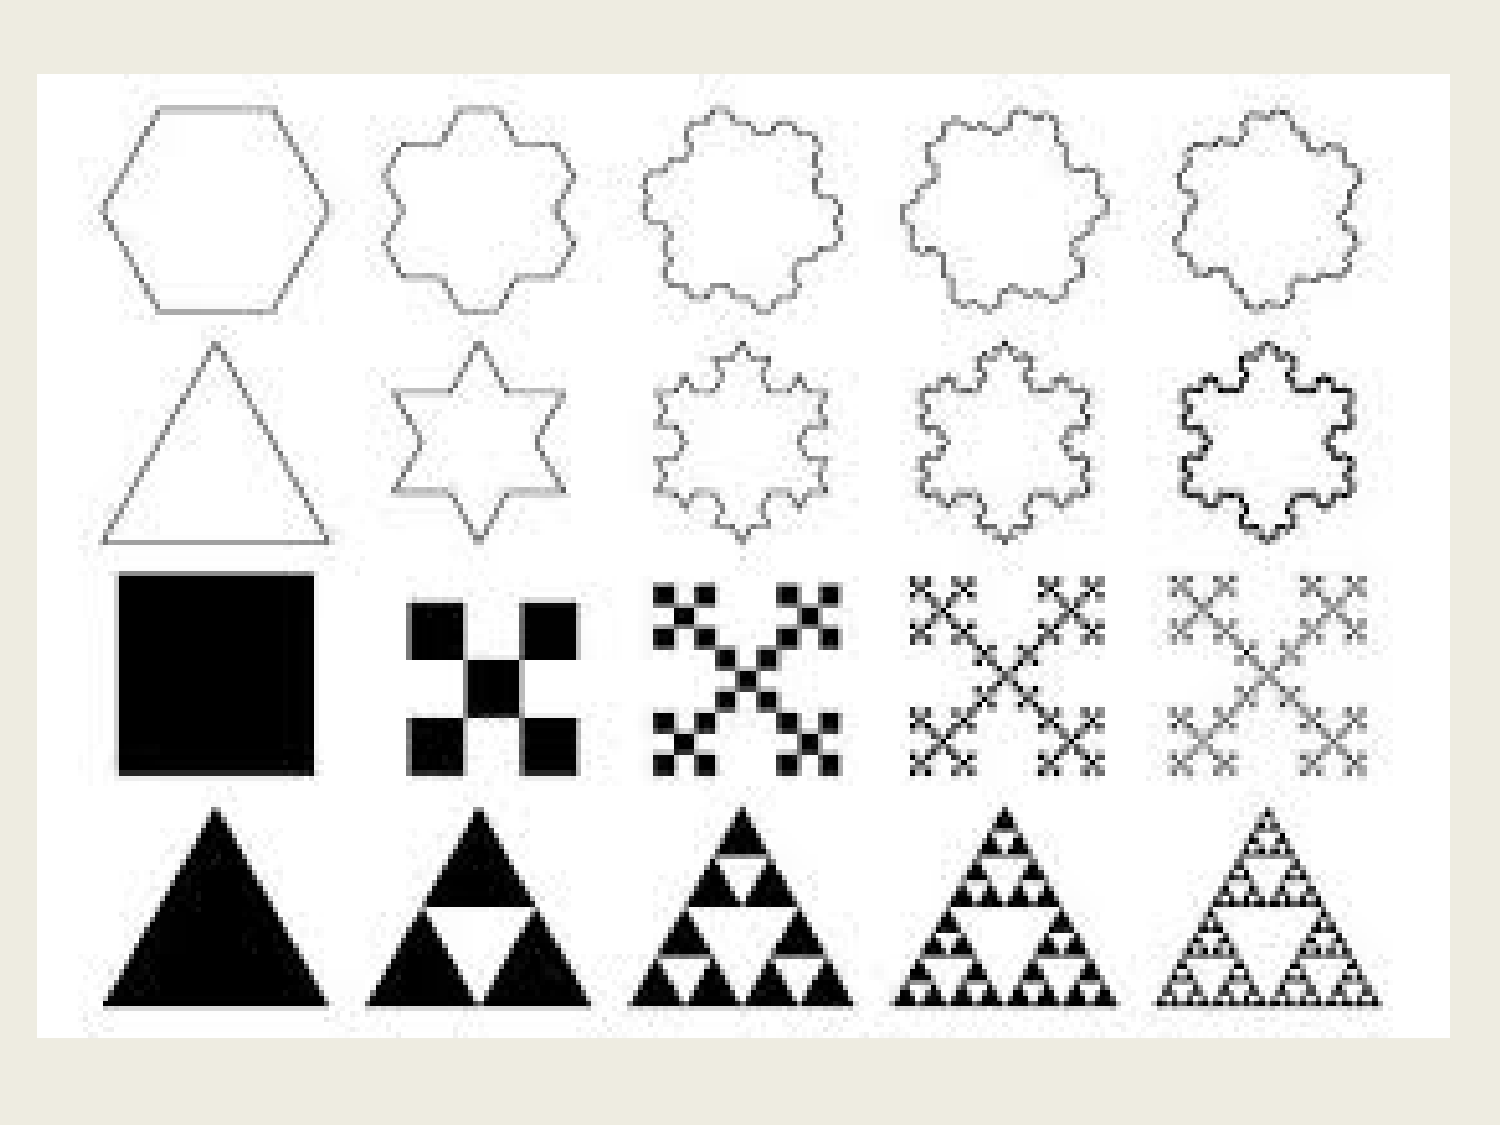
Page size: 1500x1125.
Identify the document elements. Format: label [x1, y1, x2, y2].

list [37, 74, 1451, 1038]
